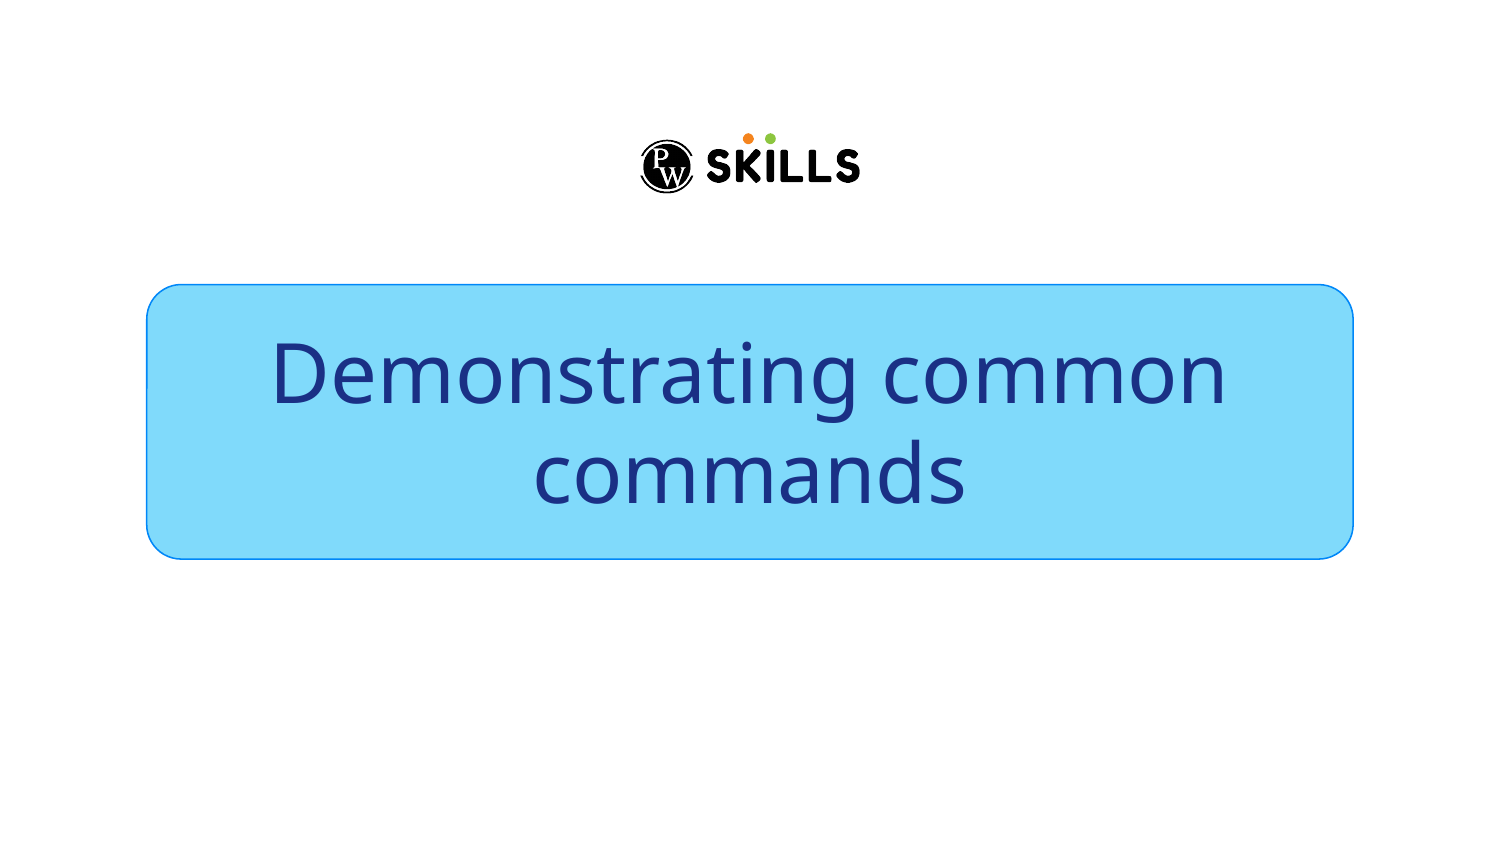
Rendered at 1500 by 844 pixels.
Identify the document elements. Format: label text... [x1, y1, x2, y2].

picture [640, 133, 860, 194]
text_box [146, 284, 1354, 560]
text_box Demonstrating common commands [177, 305, 1323, 536]
